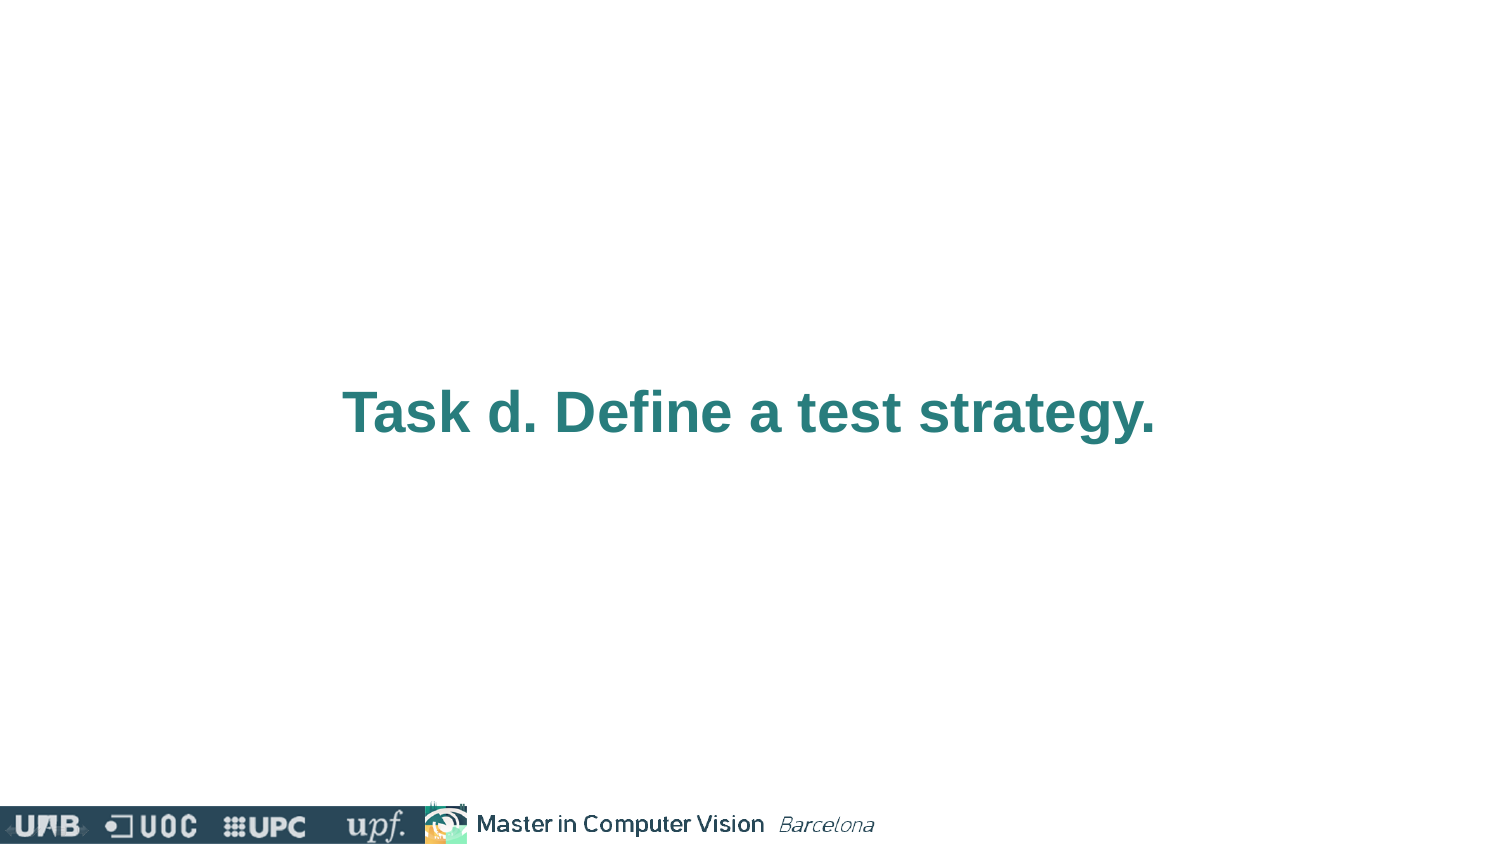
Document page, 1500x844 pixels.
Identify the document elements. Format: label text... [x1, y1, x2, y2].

picture [0, 799, 882, 844]
title Task d. Define a test strategy. [54, 24, 1446, 795]
